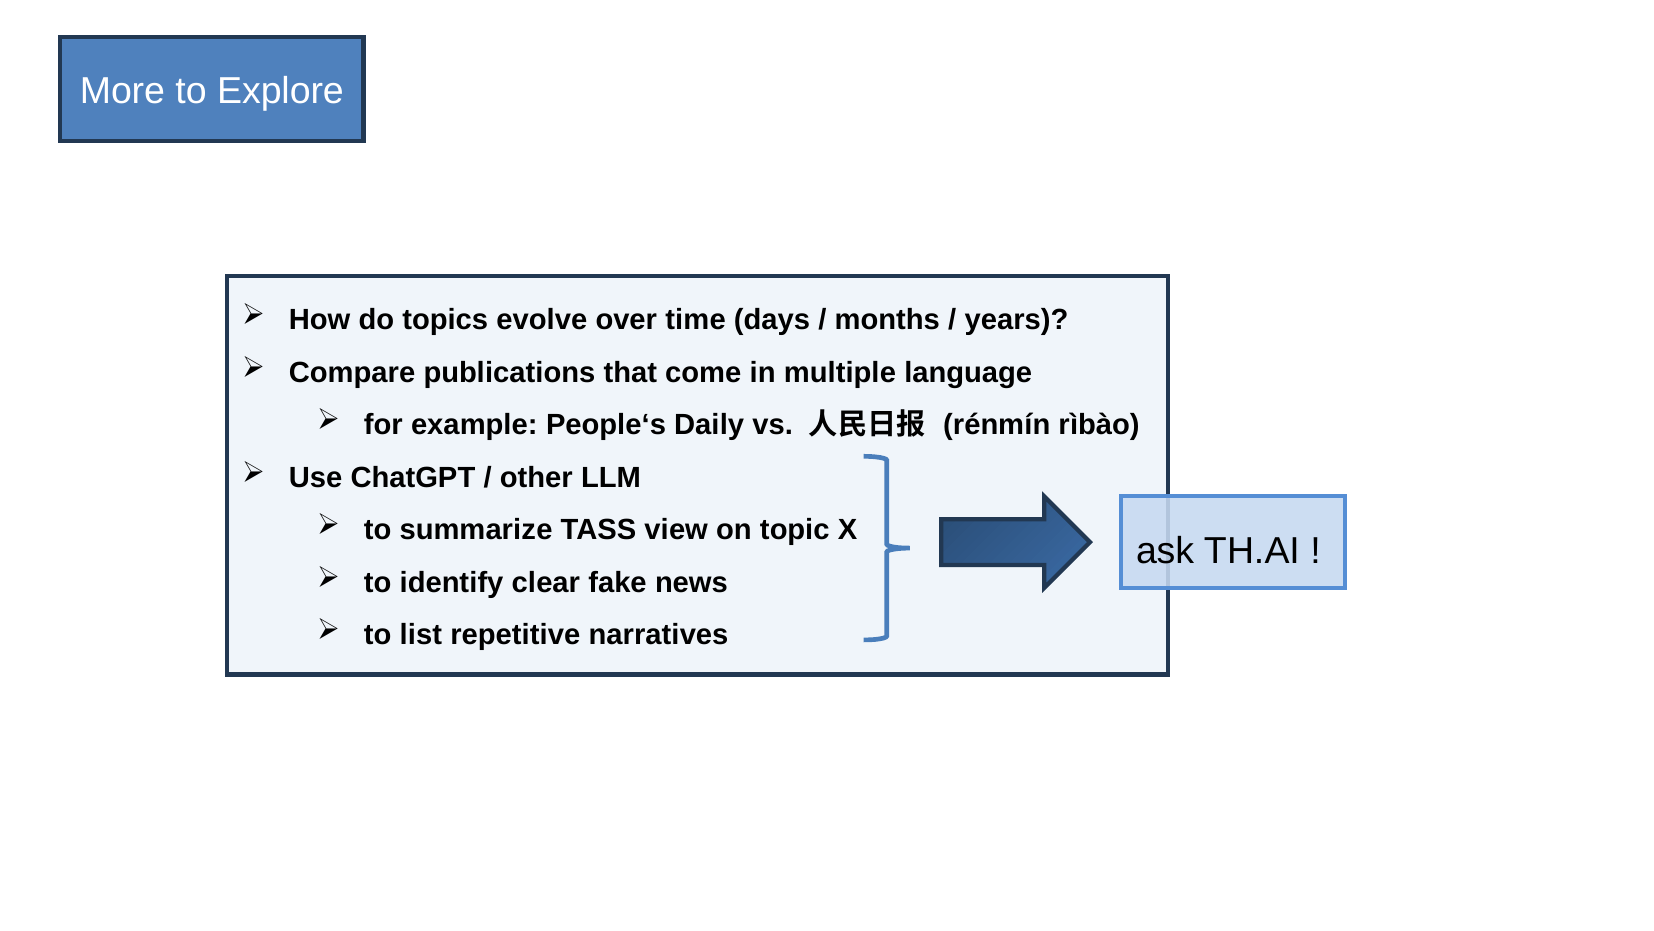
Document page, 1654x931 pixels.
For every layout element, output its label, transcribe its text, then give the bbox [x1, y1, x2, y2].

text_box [863, 456, 1345, 641]
text_box More to Explore [58, 35, 366, 143]
text_box How do topics evolve over time (days / months / years)? Compare publications that come in multiple language for example: People‘s Daily vs. 人民日报 (rénmín rìbào) Use ChatGPT / other LLM to summarize TASS view on topic X to identify clear fake news to list repetitive narratives [225, 274, 1170, 677]
